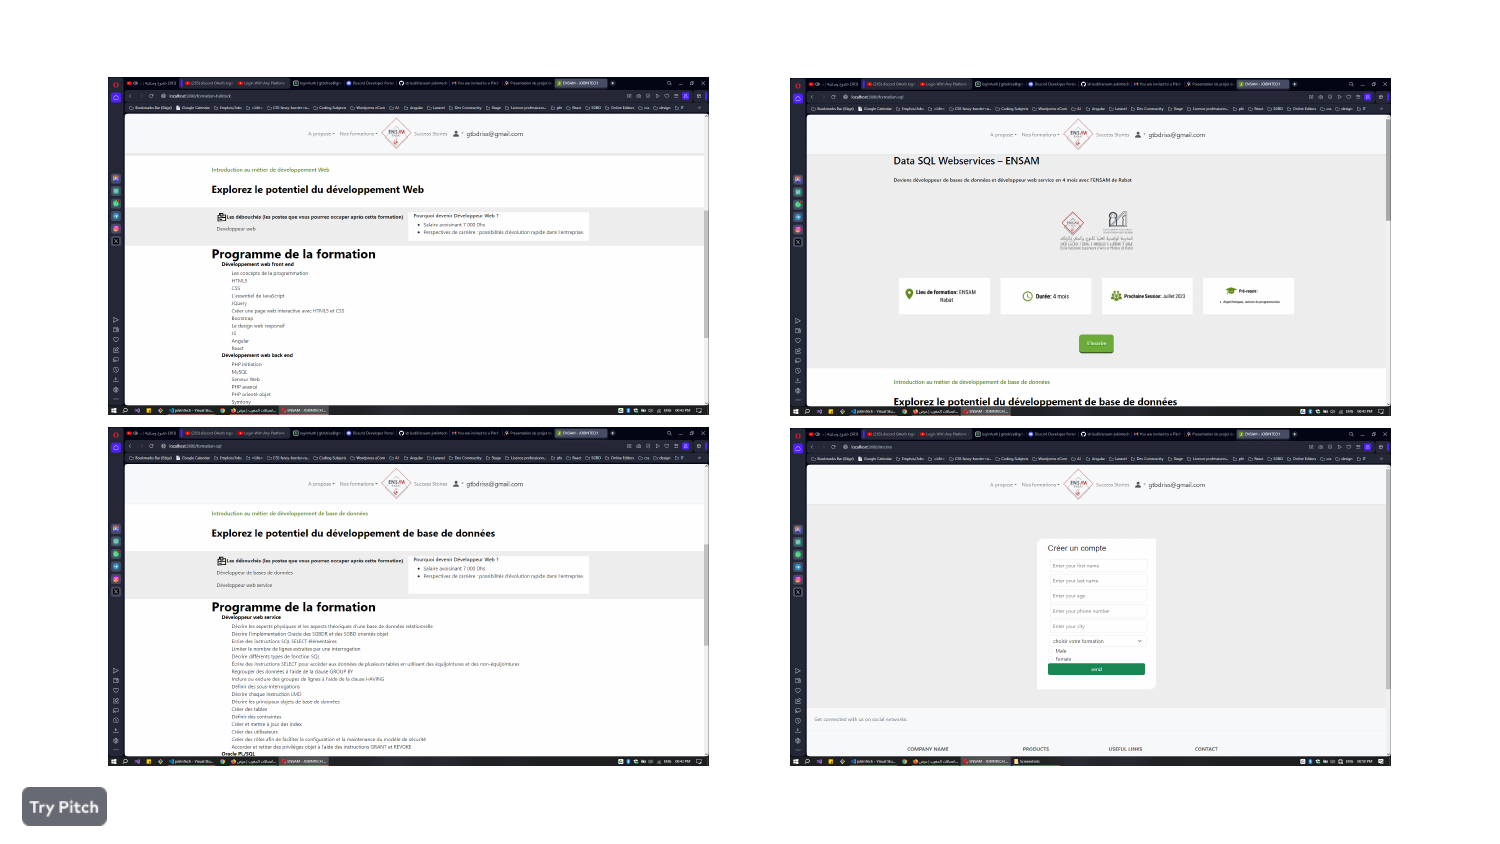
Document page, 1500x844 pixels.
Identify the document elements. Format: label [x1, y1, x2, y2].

picture [108, 427, 709, 766]
picture [790, 78, 1391, 416]
picture [790, 428, 1391, 766]
picture [22, 787, 107, 826]
picture [108, 77, 709, 416]
